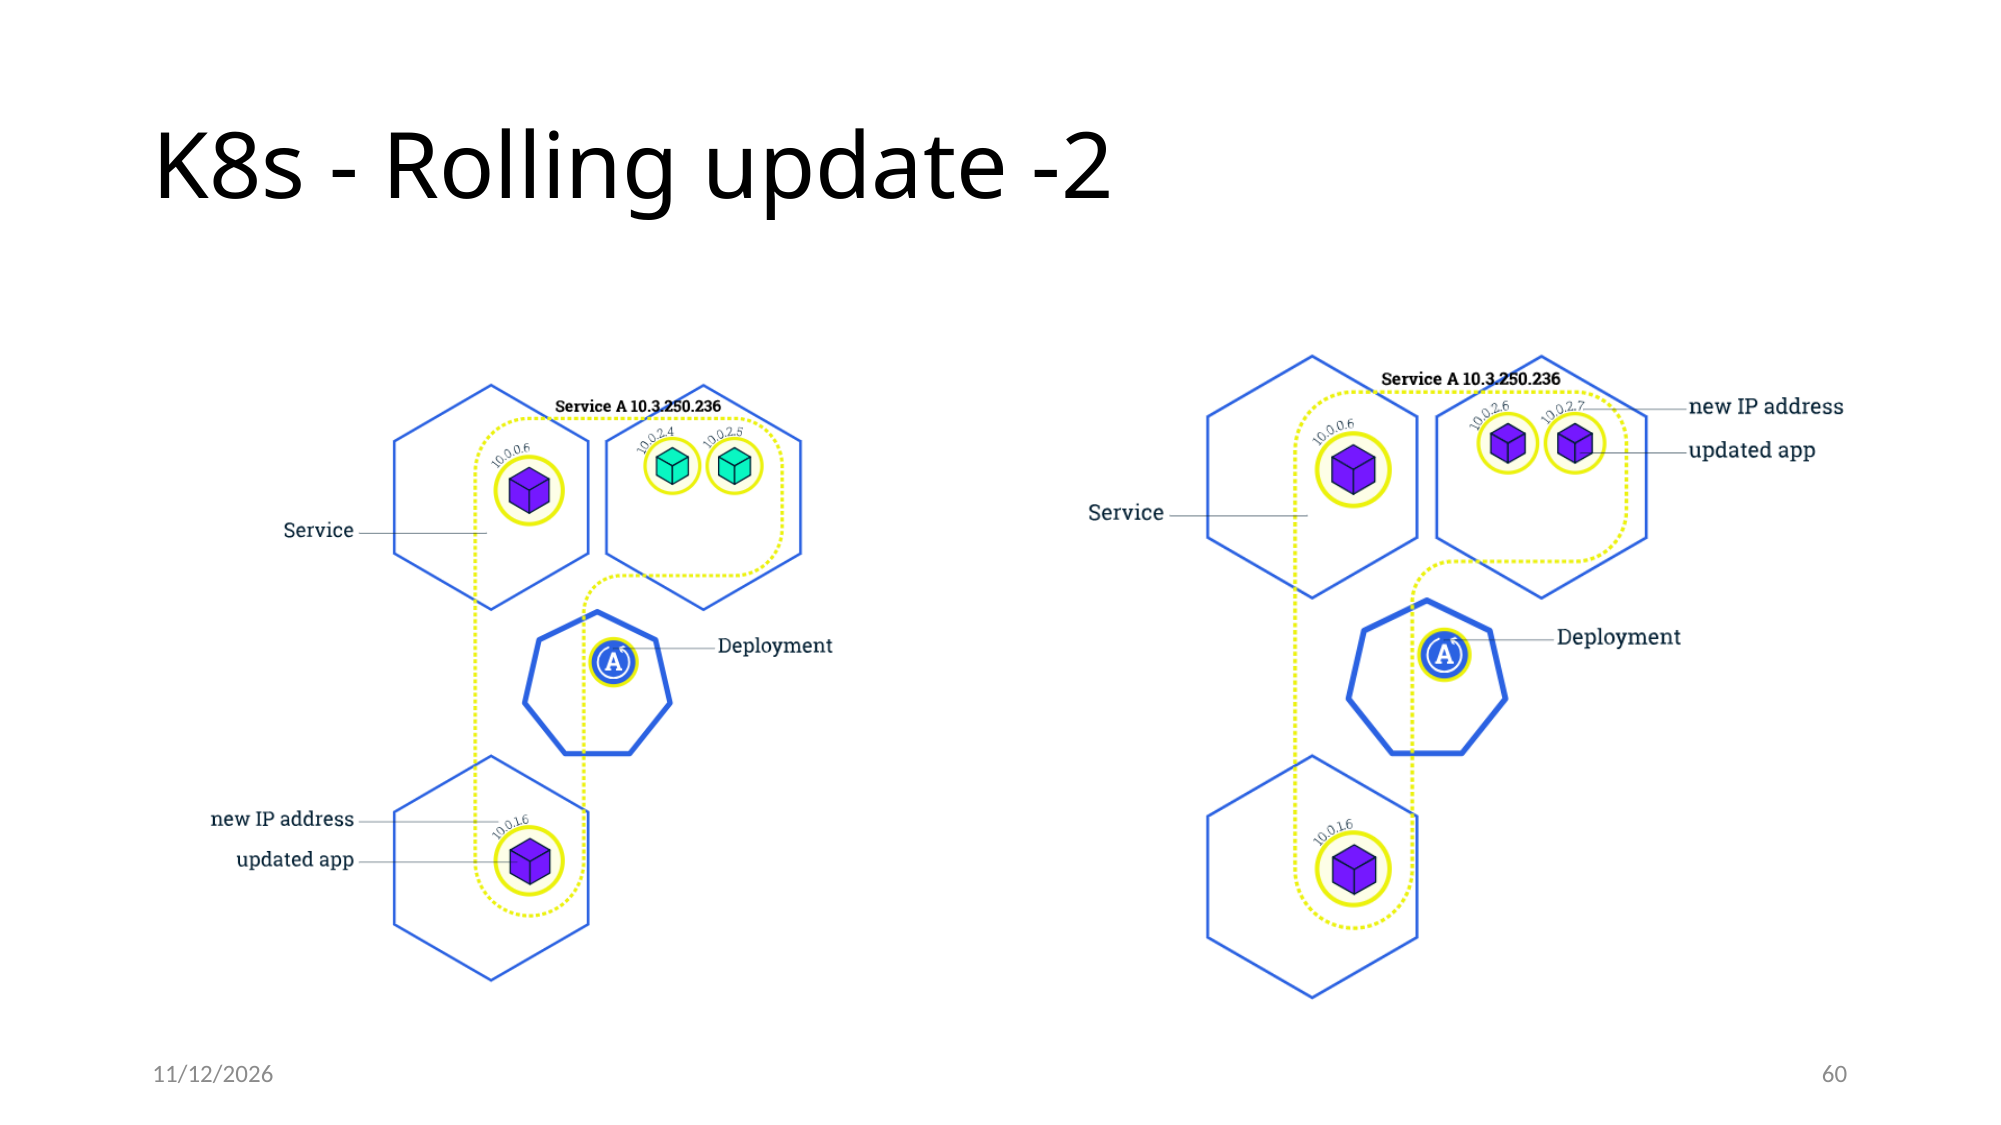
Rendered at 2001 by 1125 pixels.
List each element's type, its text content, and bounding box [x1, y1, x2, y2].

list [189, 343, 894, 996]
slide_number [137, 1042, 588, 1103]
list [1012, 304, 1863, 1009]
title K8s - Rolling update -2 [137, 59, 1863, 278]
slide_number 60 [1412, 1042, 1863, 1103]
